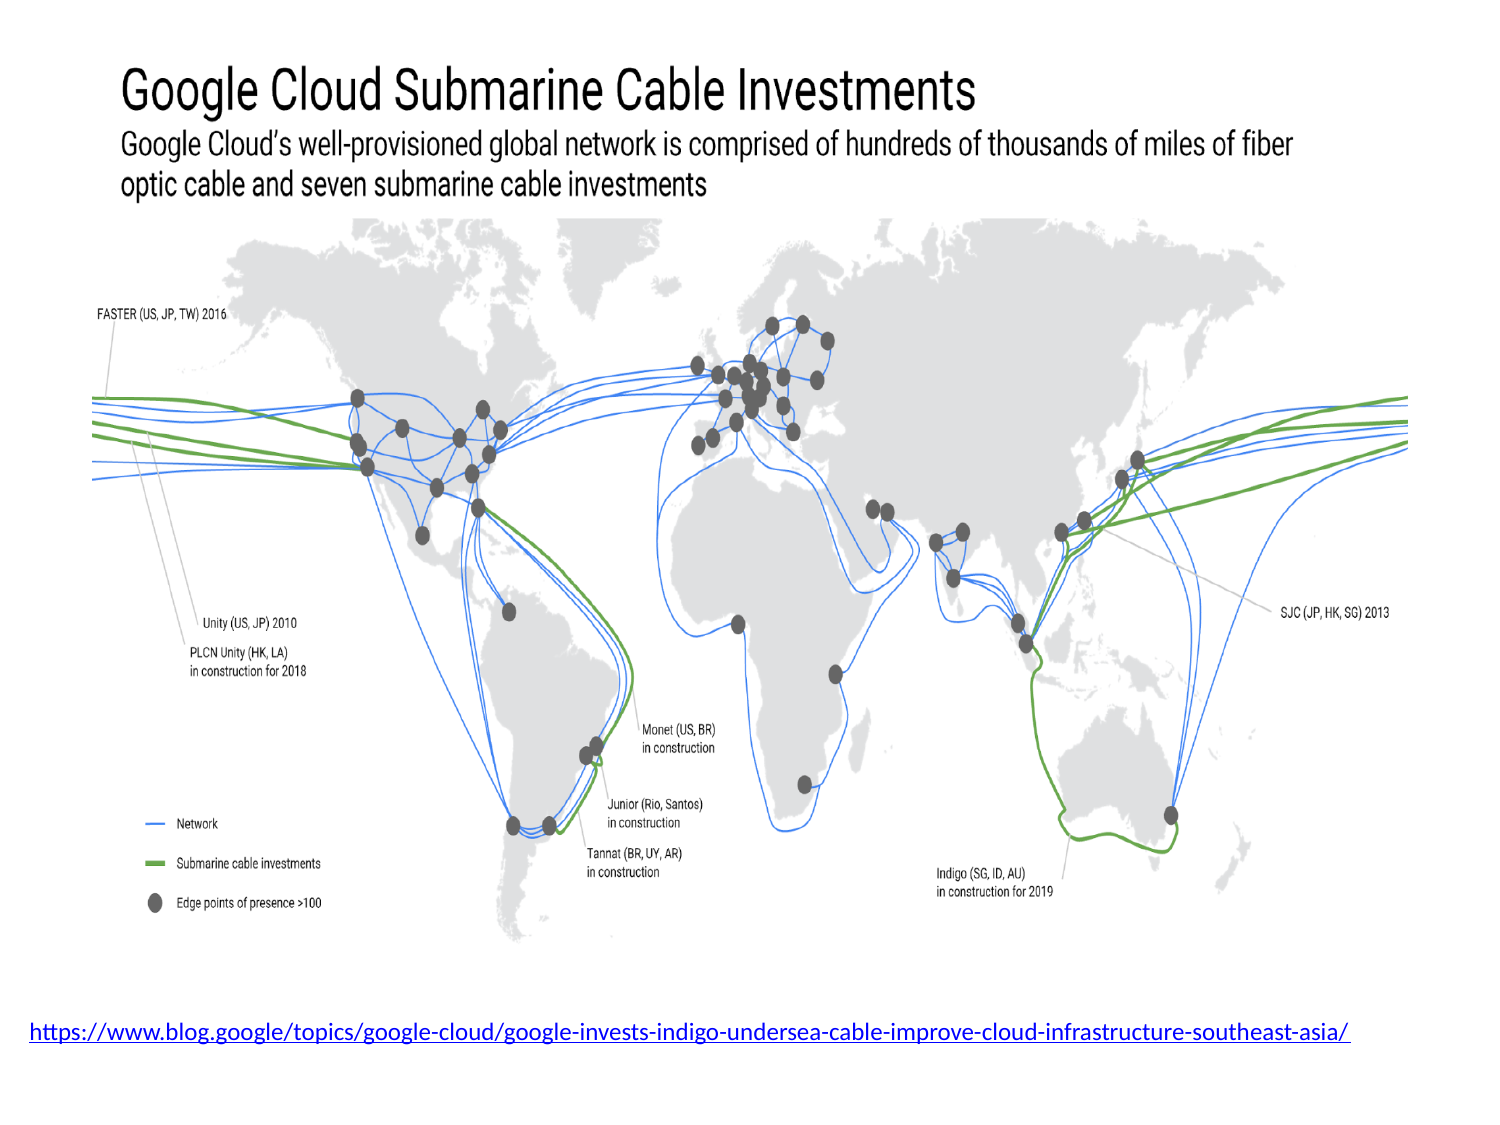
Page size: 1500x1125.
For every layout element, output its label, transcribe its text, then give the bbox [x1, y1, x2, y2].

list https://www.blog.google/topics/google-cloud/google-invests-indigo-undersea-cable-improve-cloud-infrastructure-southeast-asia/ [14, 999, 1486, 1092]
picture [91, 18, 1408, 1001]
